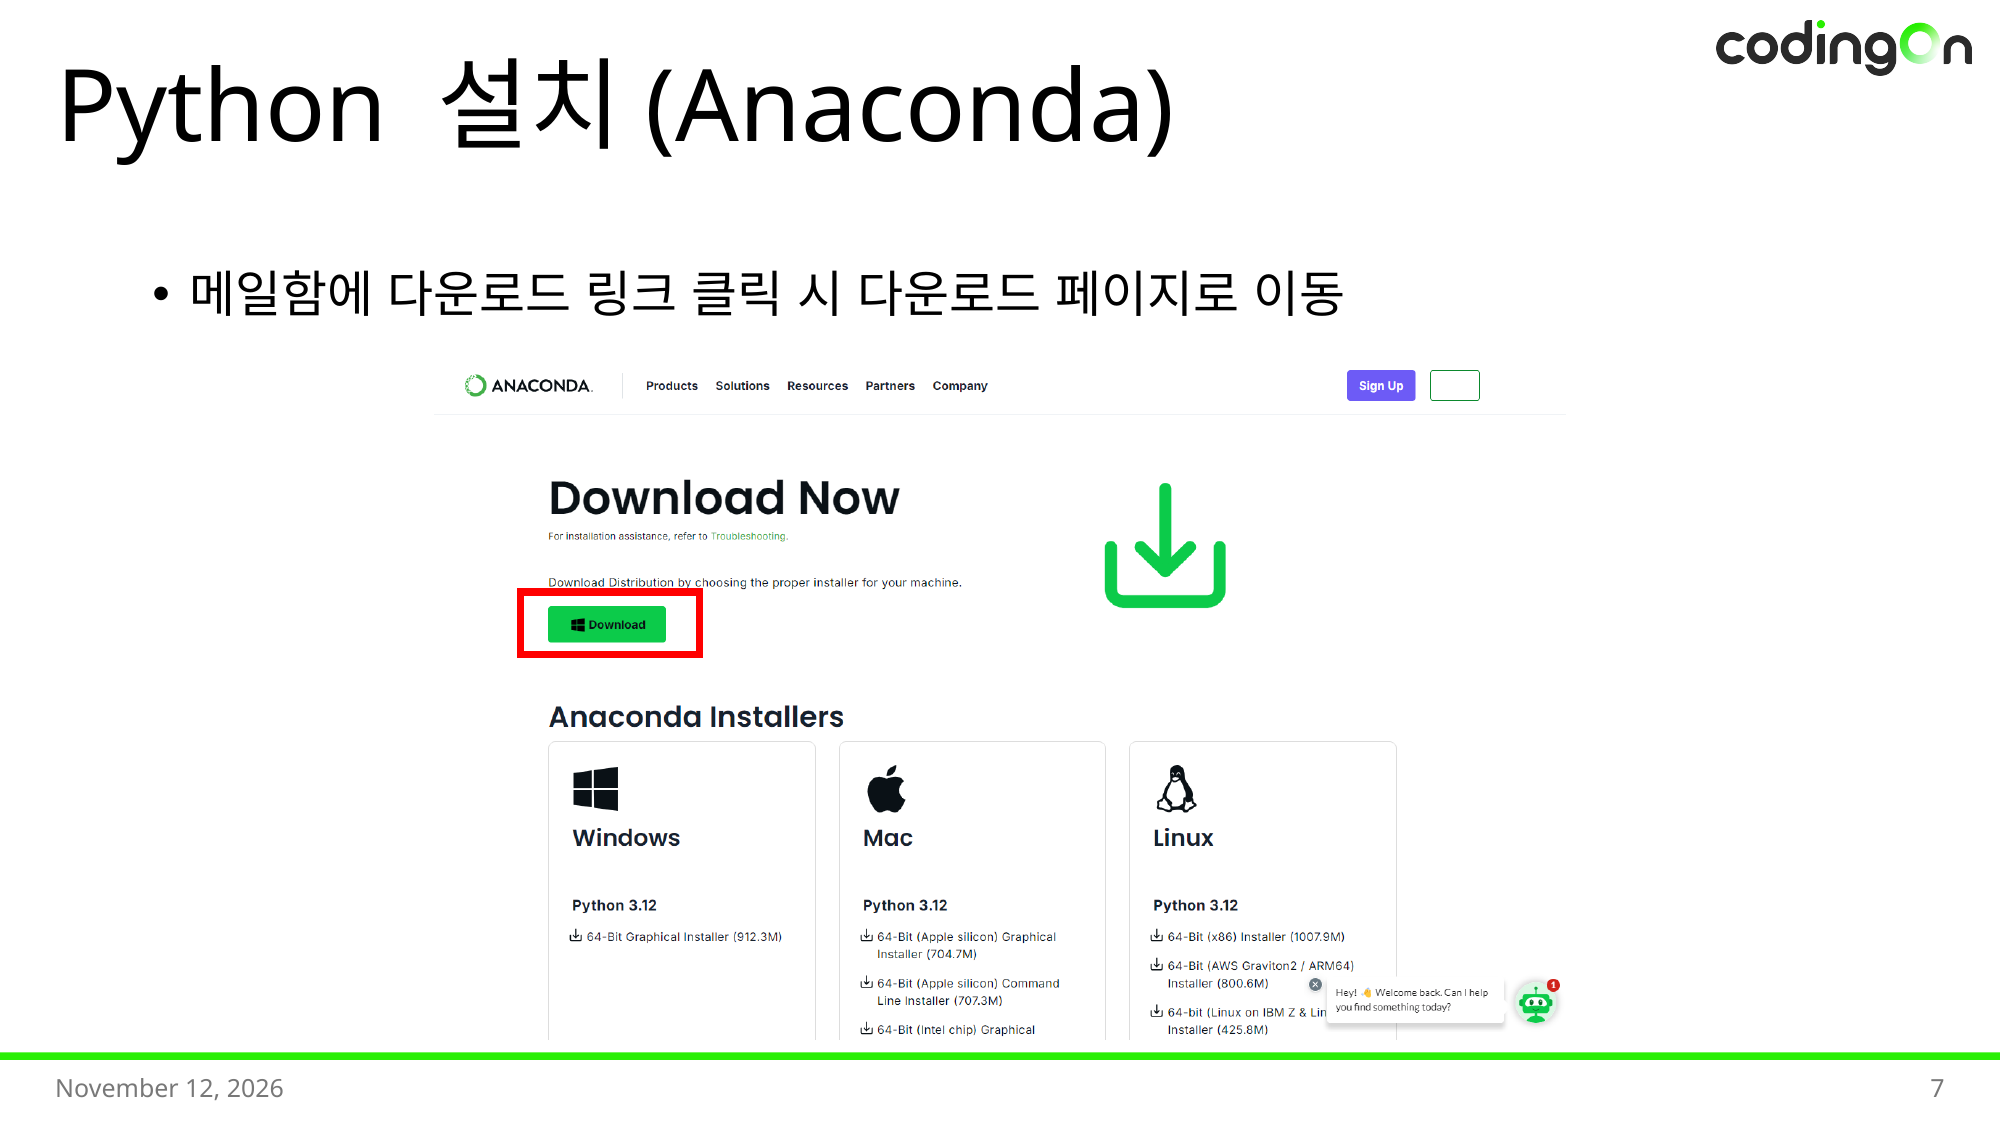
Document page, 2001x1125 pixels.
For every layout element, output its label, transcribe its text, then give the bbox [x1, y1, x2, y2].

title Python 설치(Anaconda) [41, 0, 1767, 218]
list 메일함에 다운로드 링크 클릭 시 다운로드 페이지로 이동 [137, 243, 1863, 1014]
picture [434, 359, 1566, 1040]
picture [1767, 20, 1972, 76]
slide_number 2025년 7월 [40, 1059, 491, 1120]
slide_number 7 [1509, 1059, 1960, 1120]
